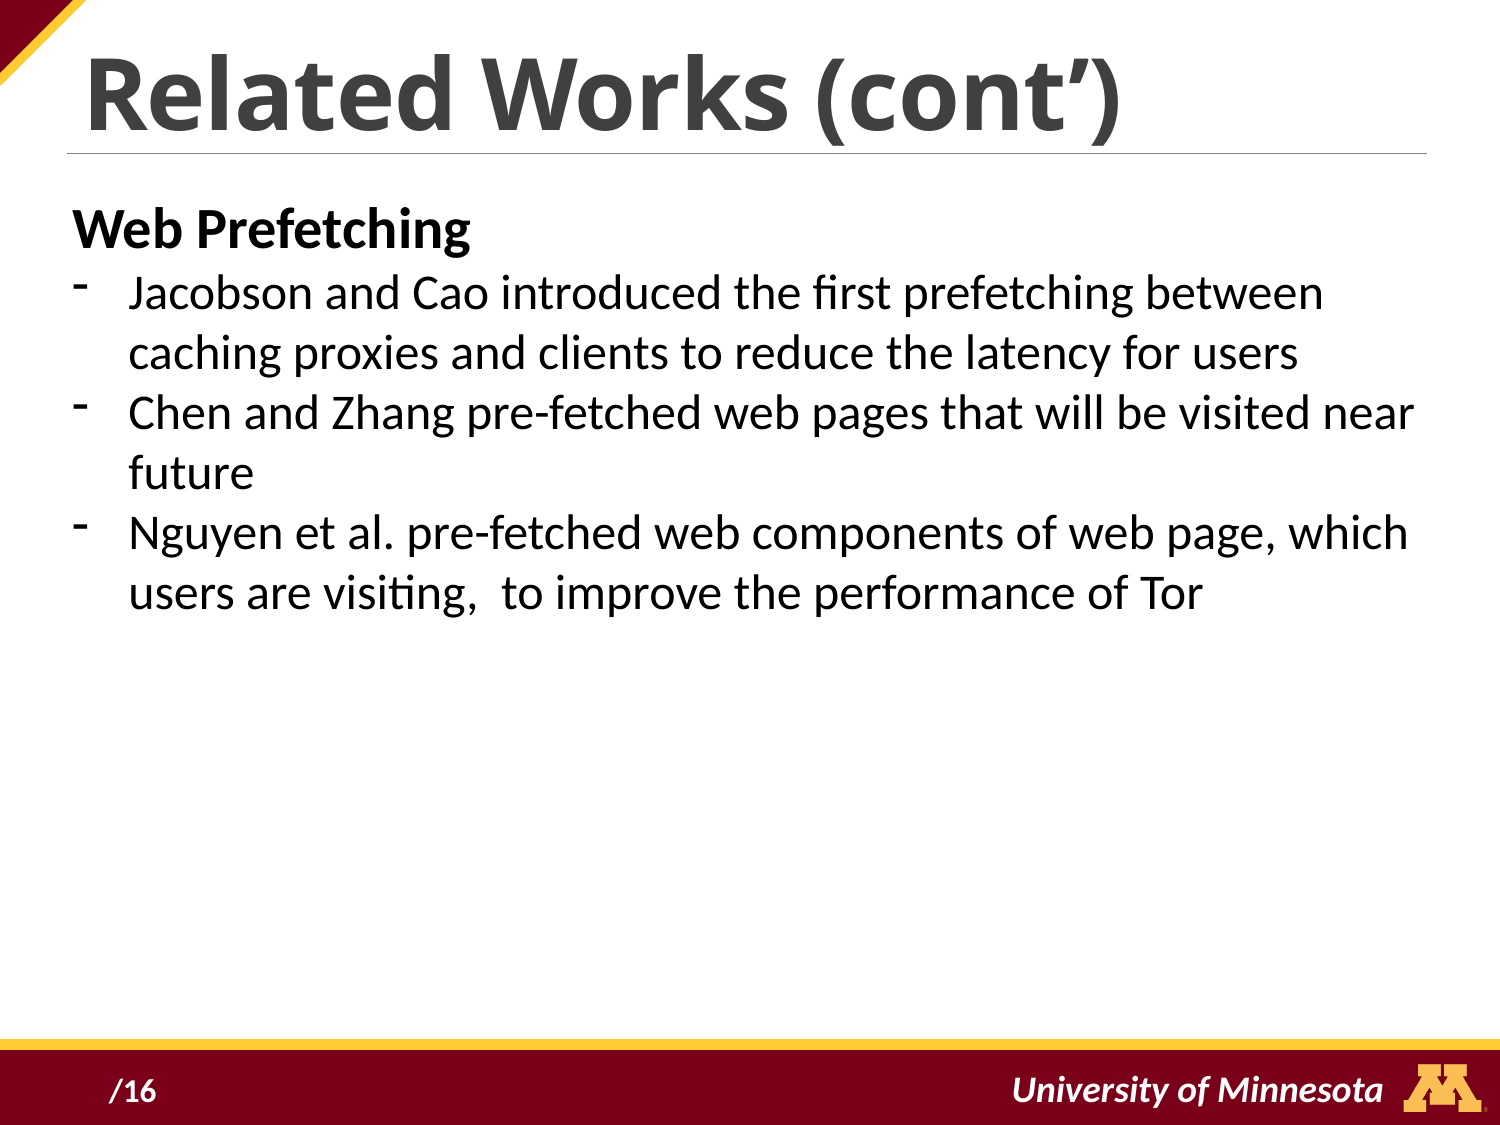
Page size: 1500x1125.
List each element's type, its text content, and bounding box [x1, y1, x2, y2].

text_box Related Works (cont’) [67, 38, 1500, 159]
slide_number [0, 1059, 123, 1120]
text_box Web Prefetching Jacobson and Cao introduced the first prefetching between caching proxies and clients to reduce the latency for users Chen and Zhang pre-fetched web pages that will be visited near future Nguyen et al. pre-fetched web components of web page, which users are visiting, to improve the performance of Tor [57, 168, 1479, 678]
